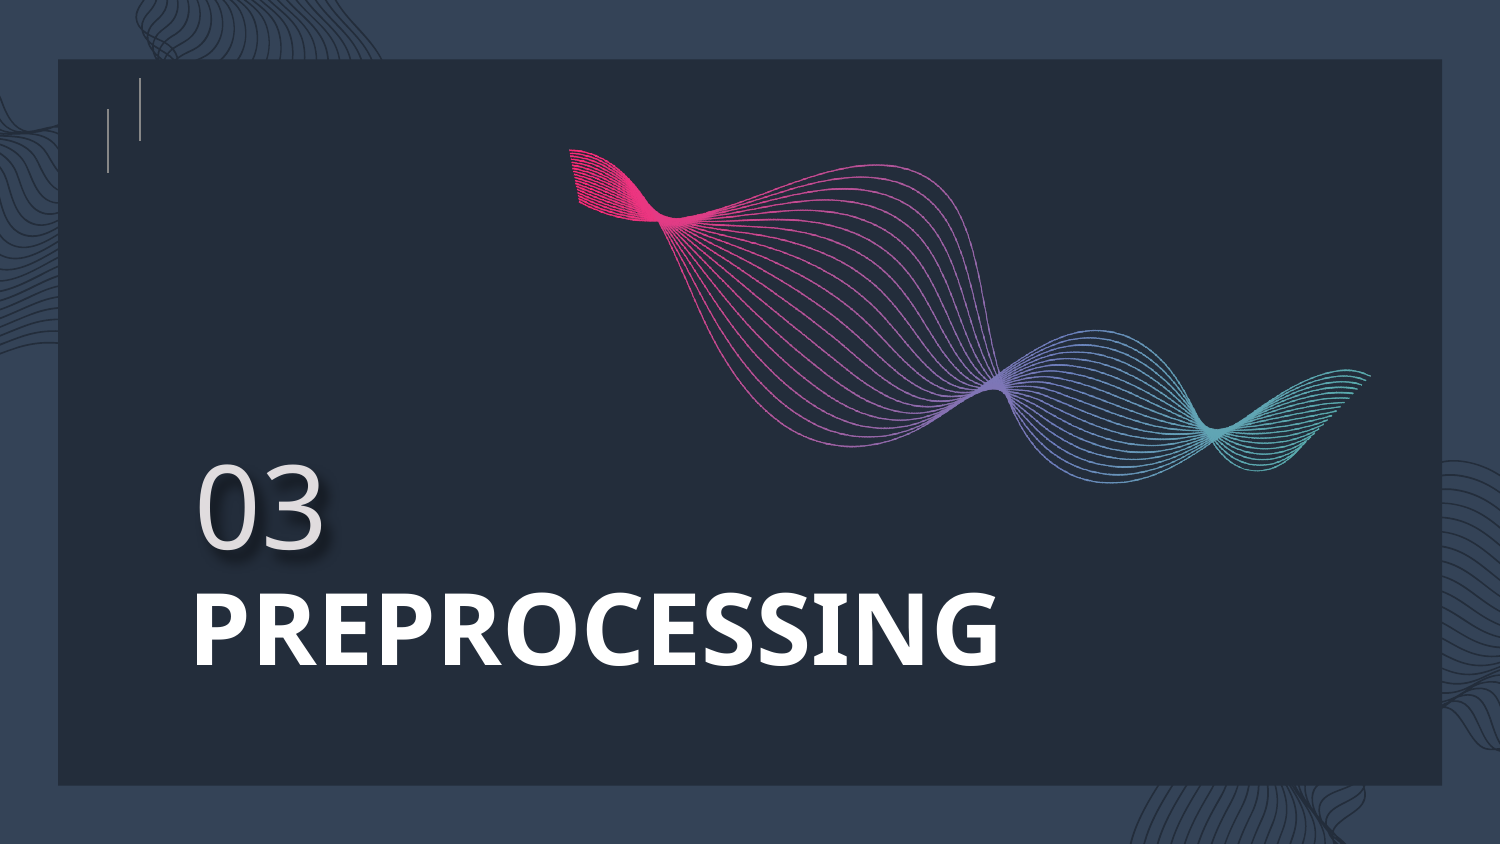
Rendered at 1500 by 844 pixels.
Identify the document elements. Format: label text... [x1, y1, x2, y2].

title 03 [156, 401, 367, 588]
title PREPROCESSING [143, 528, 1252, 701]
picture [503, 42, 1382, 624]
